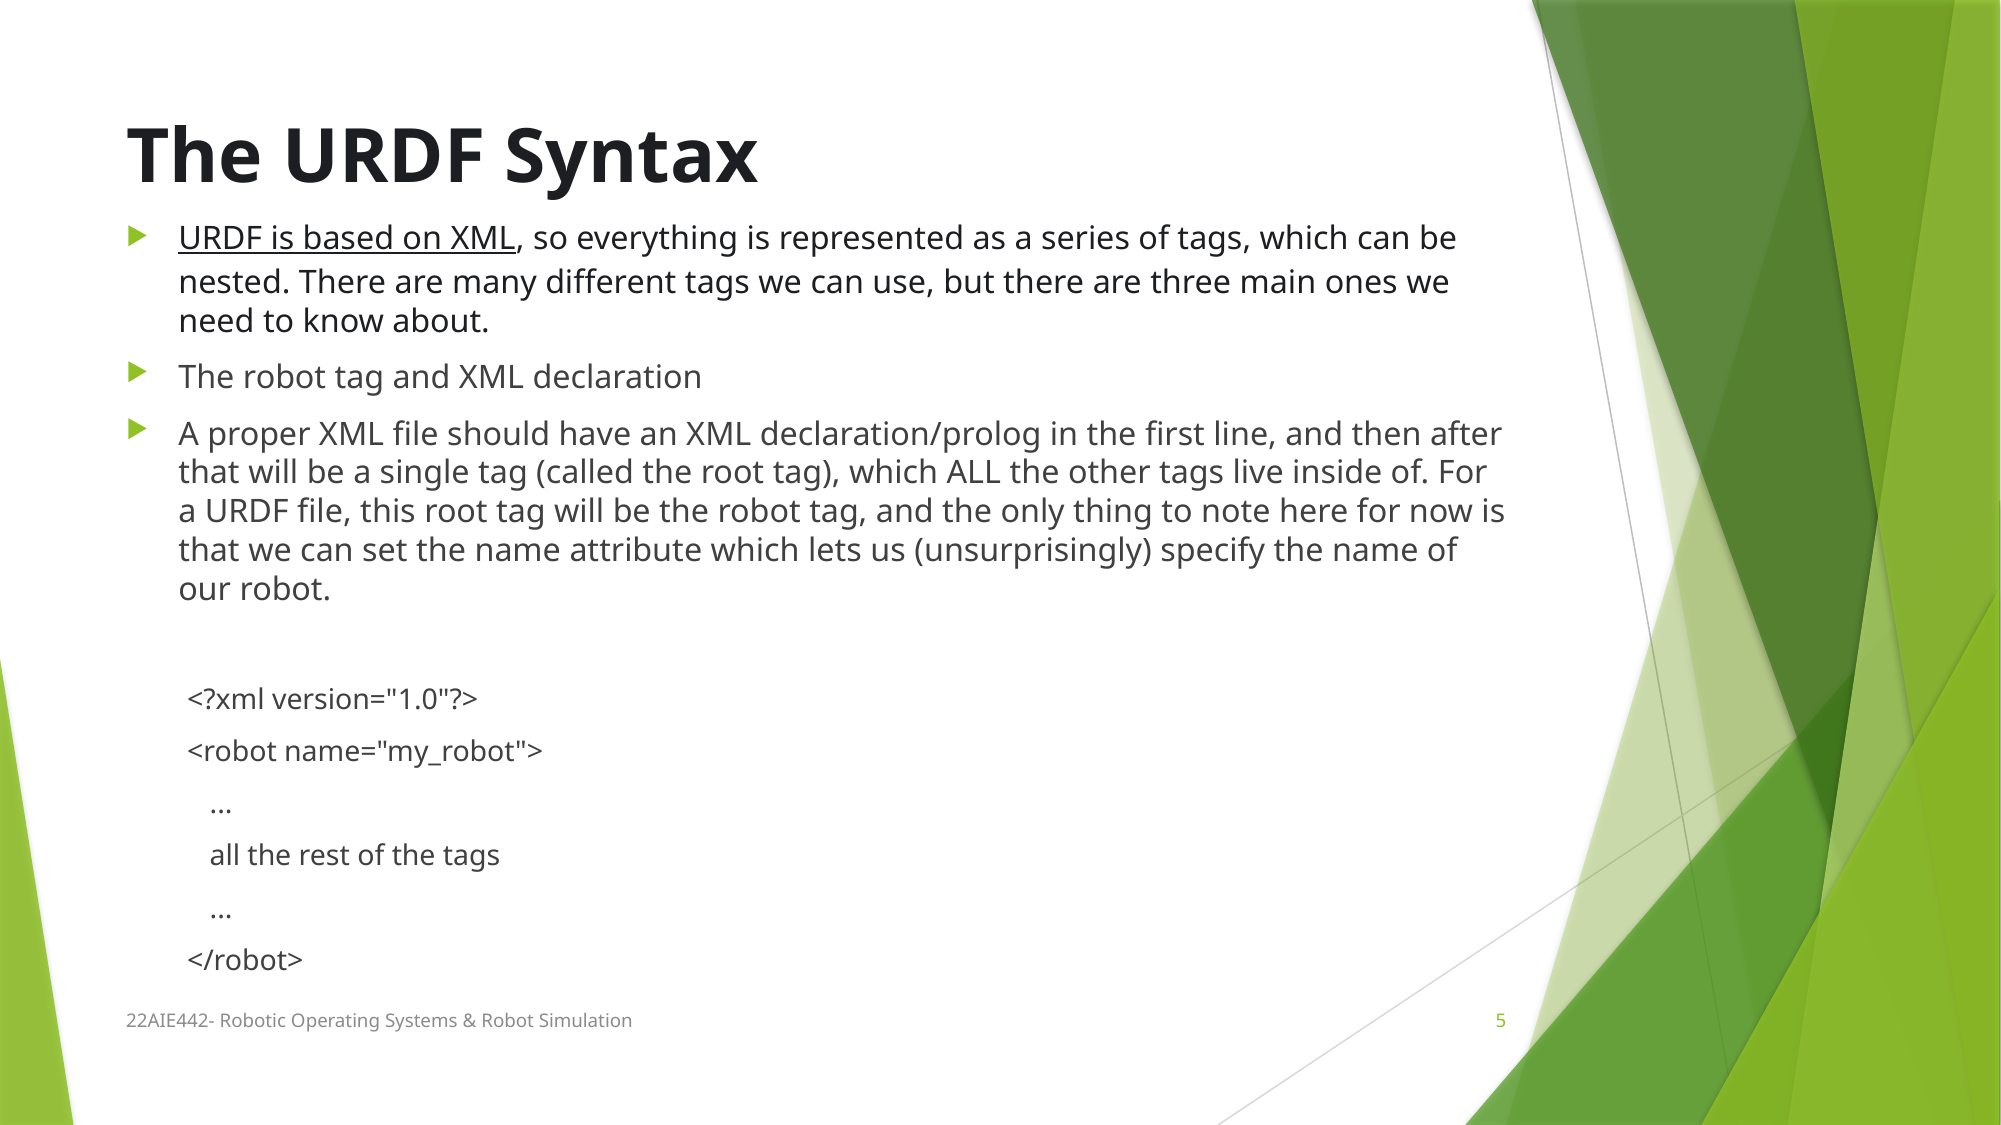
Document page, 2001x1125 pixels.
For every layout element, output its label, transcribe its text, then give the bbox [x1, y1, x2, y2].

slide_number 5 [1409, 991, 1522, 1051]
title The URDF Syntax [111, 99, 1522, 209]
list URDF is based on XML, so everything is represented as a series of tags, which can be nested. There are many different tags we can use, but there are three main ones we need to know about. The robot tag and XML declaration A proper XML file should have an XML declaration/prolog in the first line, and then after that will be a single tag (called the root tag), which ALL the other tags live inside of. For a URDF file, this root tag will be the robot tag, and the only thing to note here for now is that we can set the name attribute which lets us (unsurprisingly) specify the name of our robot. <?xml version="1.0"?> <robot name="my_robot"> ... all the rest of the tags ... </robot> [111, 209, 1522, 992]
footer 22AIE442- Robotic Operating Systems & Robot Simulation [111, 991, 1145, 1051]
